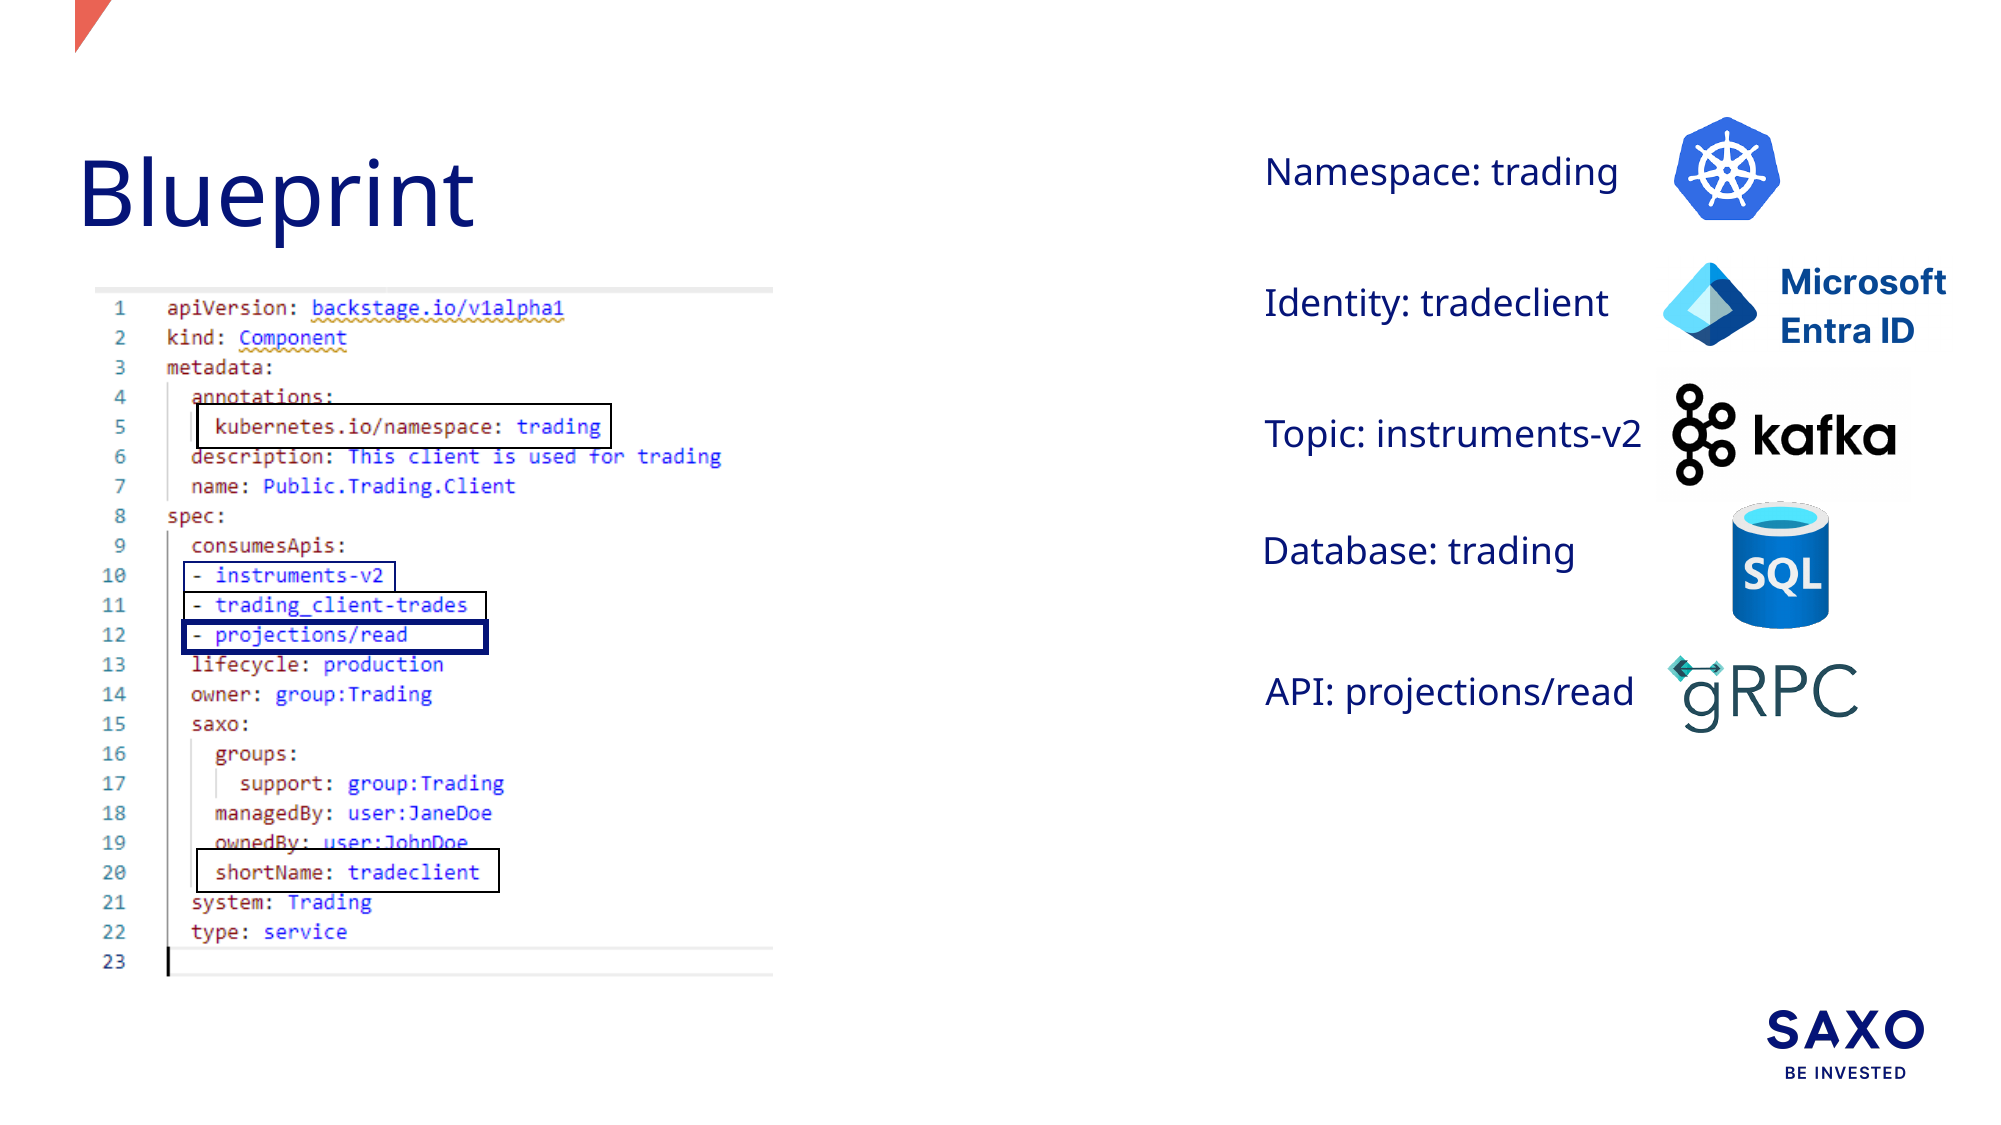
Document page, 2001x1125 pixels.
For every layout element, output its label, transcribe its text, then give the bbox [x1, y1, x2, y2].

picture [1656, 367, 1911, 643]
picture [1656, 256, 1953, 352]
picture [1656, 99, 1798, 241]
picture [75, 0, 112, 53]
text_box Namespace: trading [1264, 147, 1656, 199]
picture [95, 287, 773, 997]
text_box Database: trading [1247, 519, 1656, 625]
text_box Topic: instruments-v2 [1264, 410, 1656, 462]
picture [1666, 655, 1858, 733]
picture [1767, 1010, 1924, 1079]
text_box API: projections/read [1250, 660, 1784, 766]
text_box Identity: tradeclient [1264, 278, 1656, 331]
title Blueprint [76, 147, 1000, 266]
